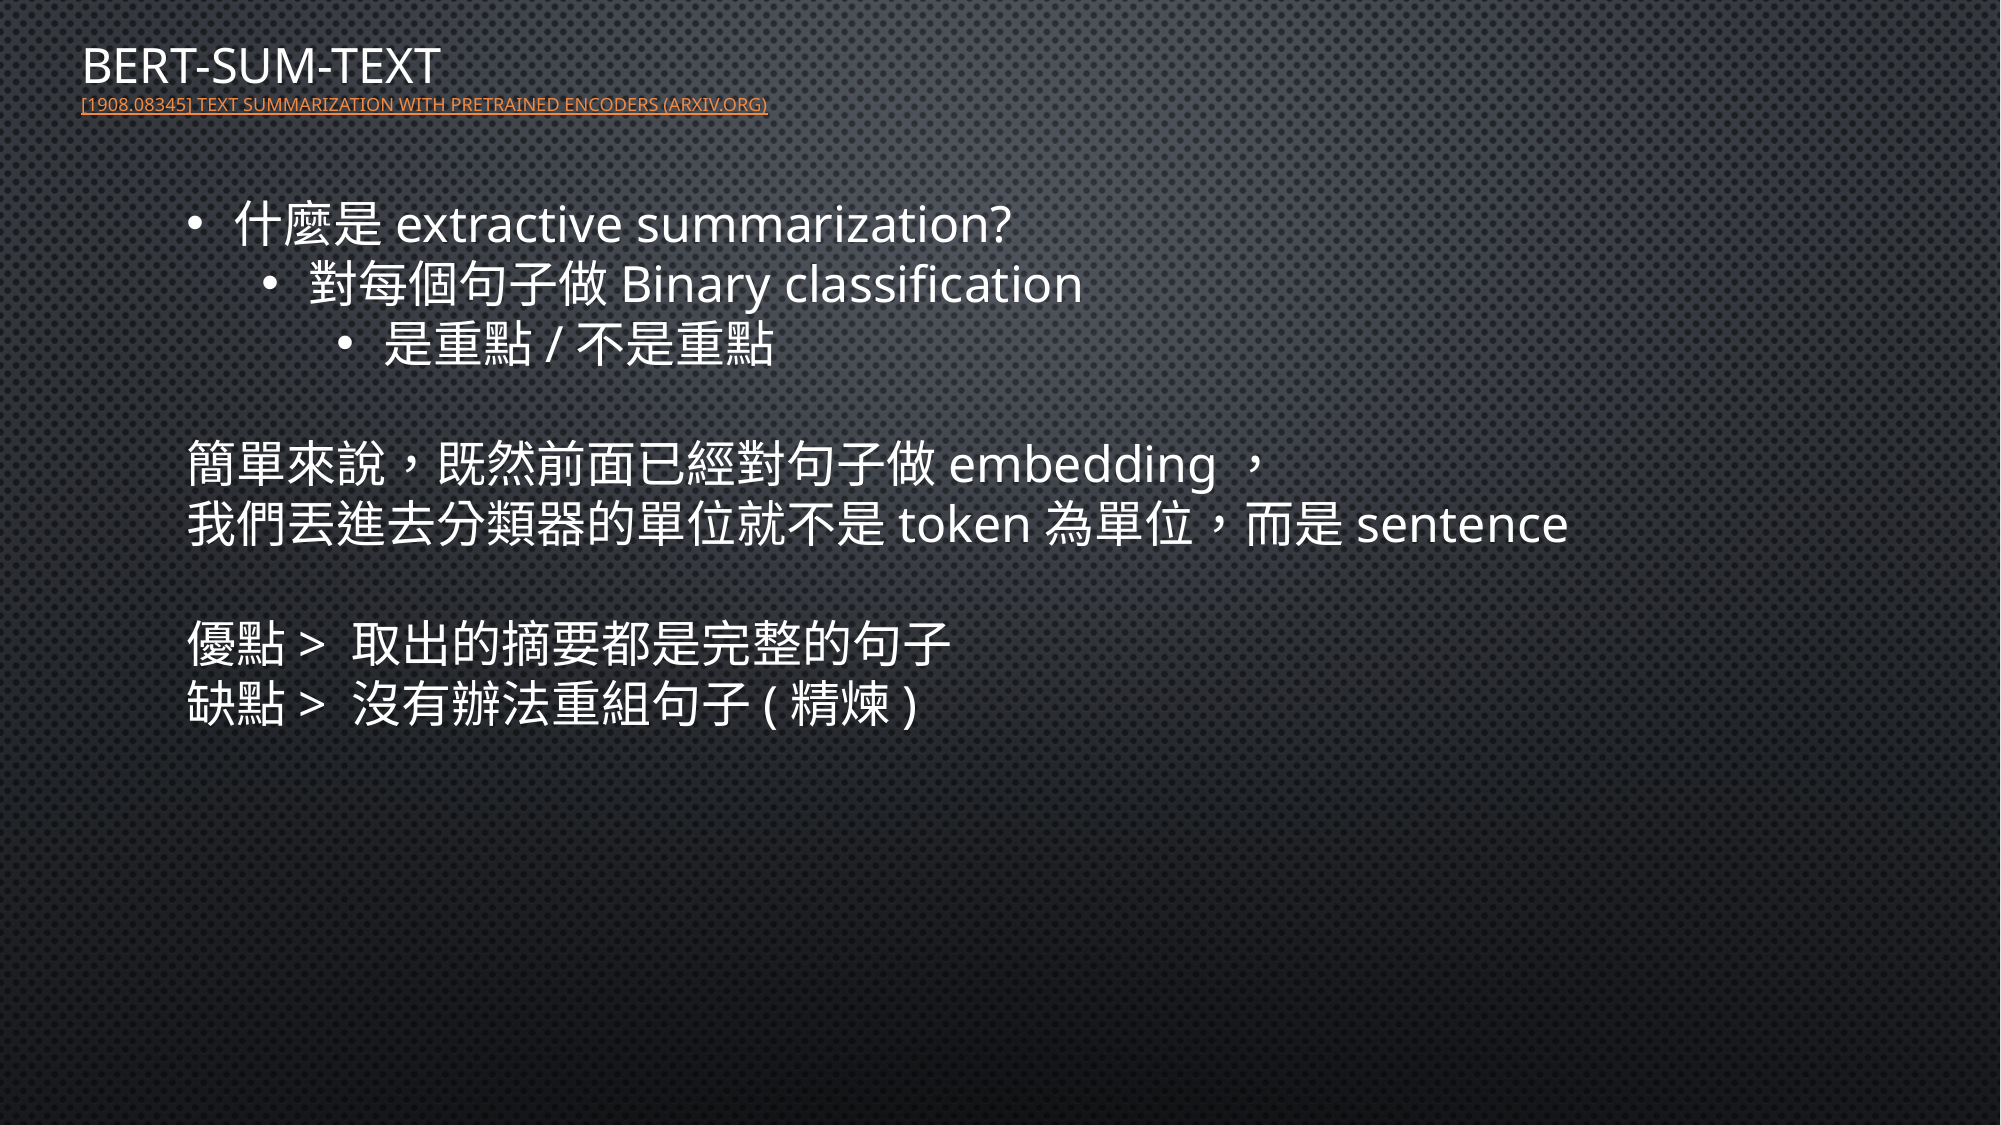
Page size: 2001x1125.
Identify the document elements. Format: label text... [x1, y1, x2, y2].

title BERT-SUM-TEXT [1908.08345] Text Summarization with Pretrained Encoders (arxiv.org) [65, 27, 1691, 127]
text_box 什麼是extractive summarization? 對每個句子做Binary classification 是重點/不是重點 簡單來說，既然前面已經對句子做embedding， 我們丟進去分類器的單位就不是token為單位，而是sentence 優點> 取出的摘要都是完整的句子 缺點> 沒有辦法重組句子(精煉) [171, 184, 1585, 740]
